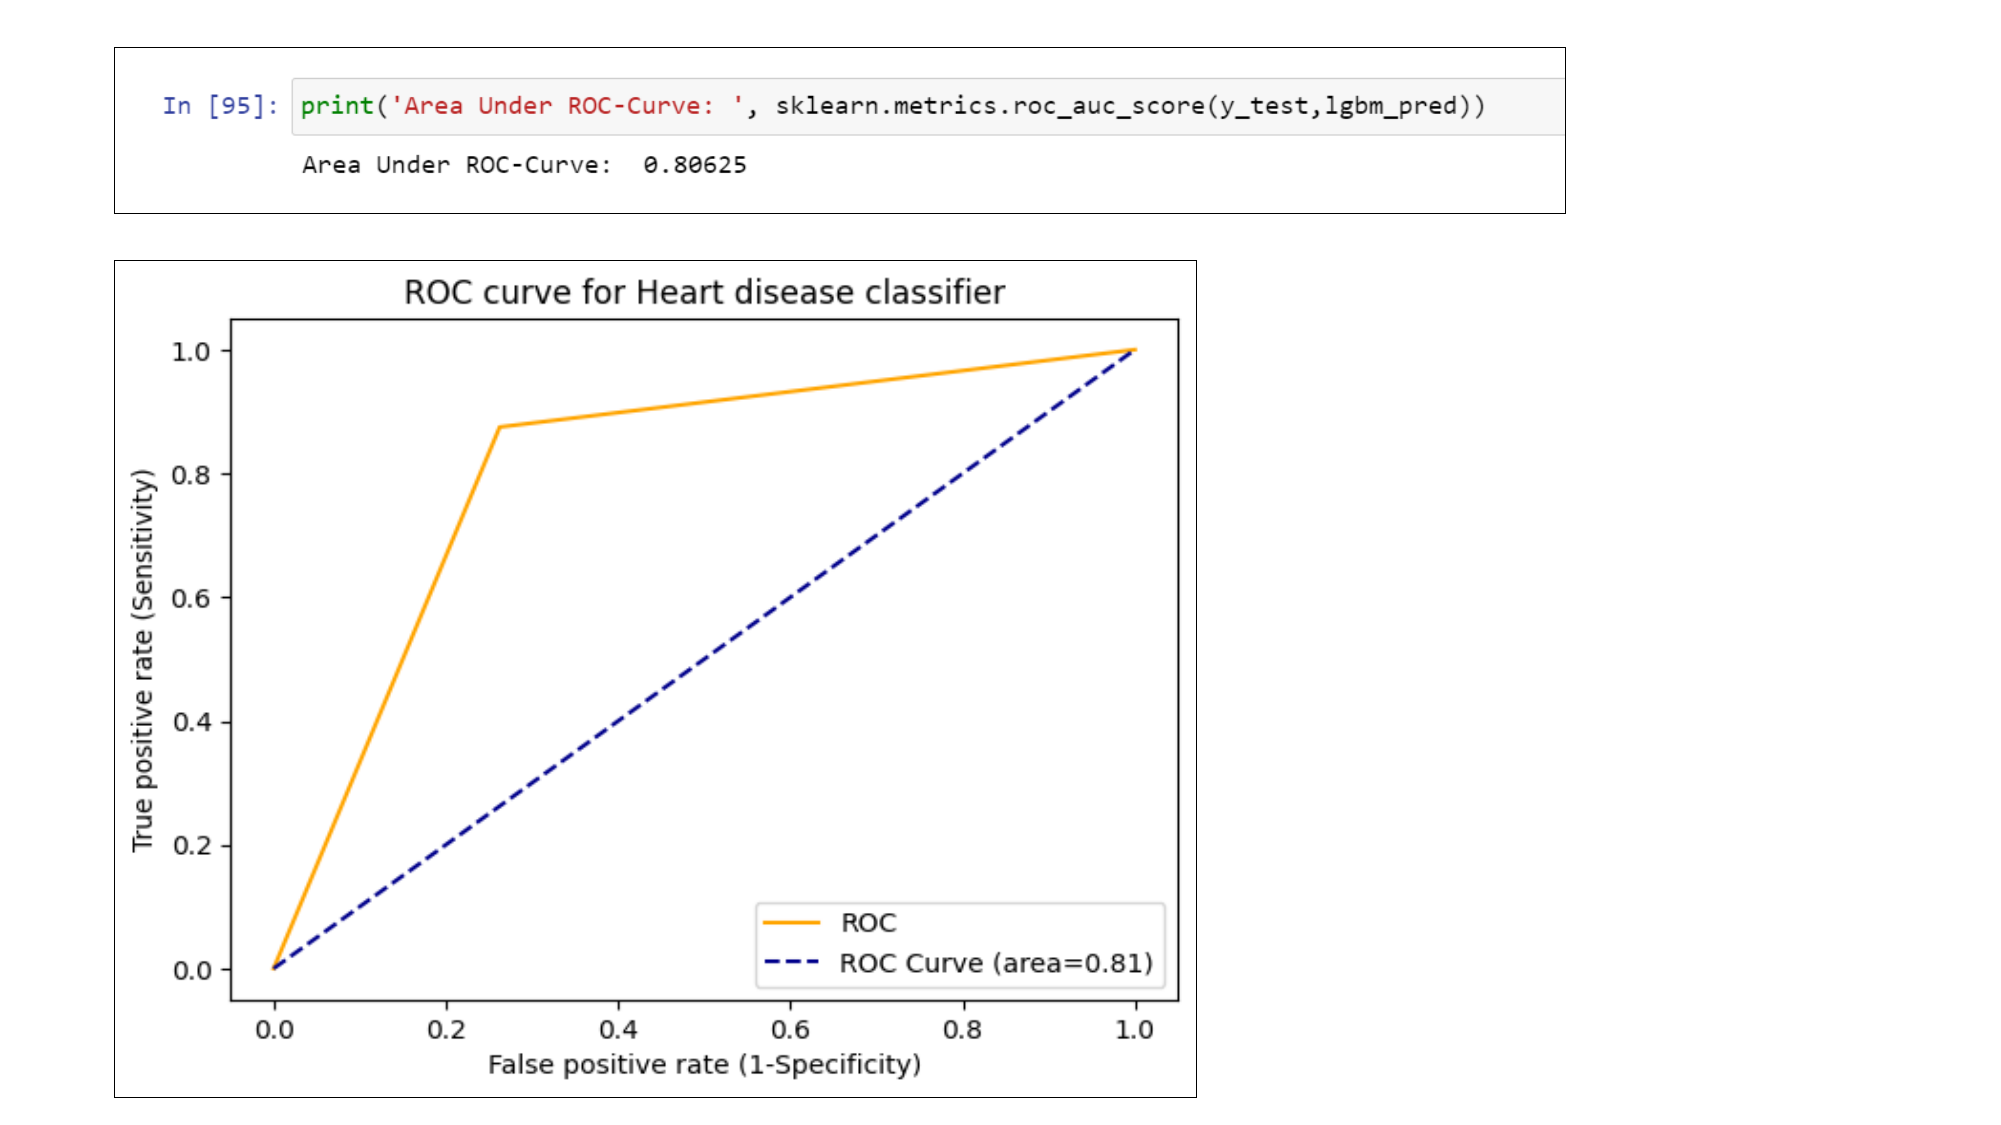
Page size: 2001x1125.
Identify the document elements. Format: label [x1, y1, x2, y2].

picture [113, 47, 1566, 214]
picture [114, 260, 1197, 1098]
